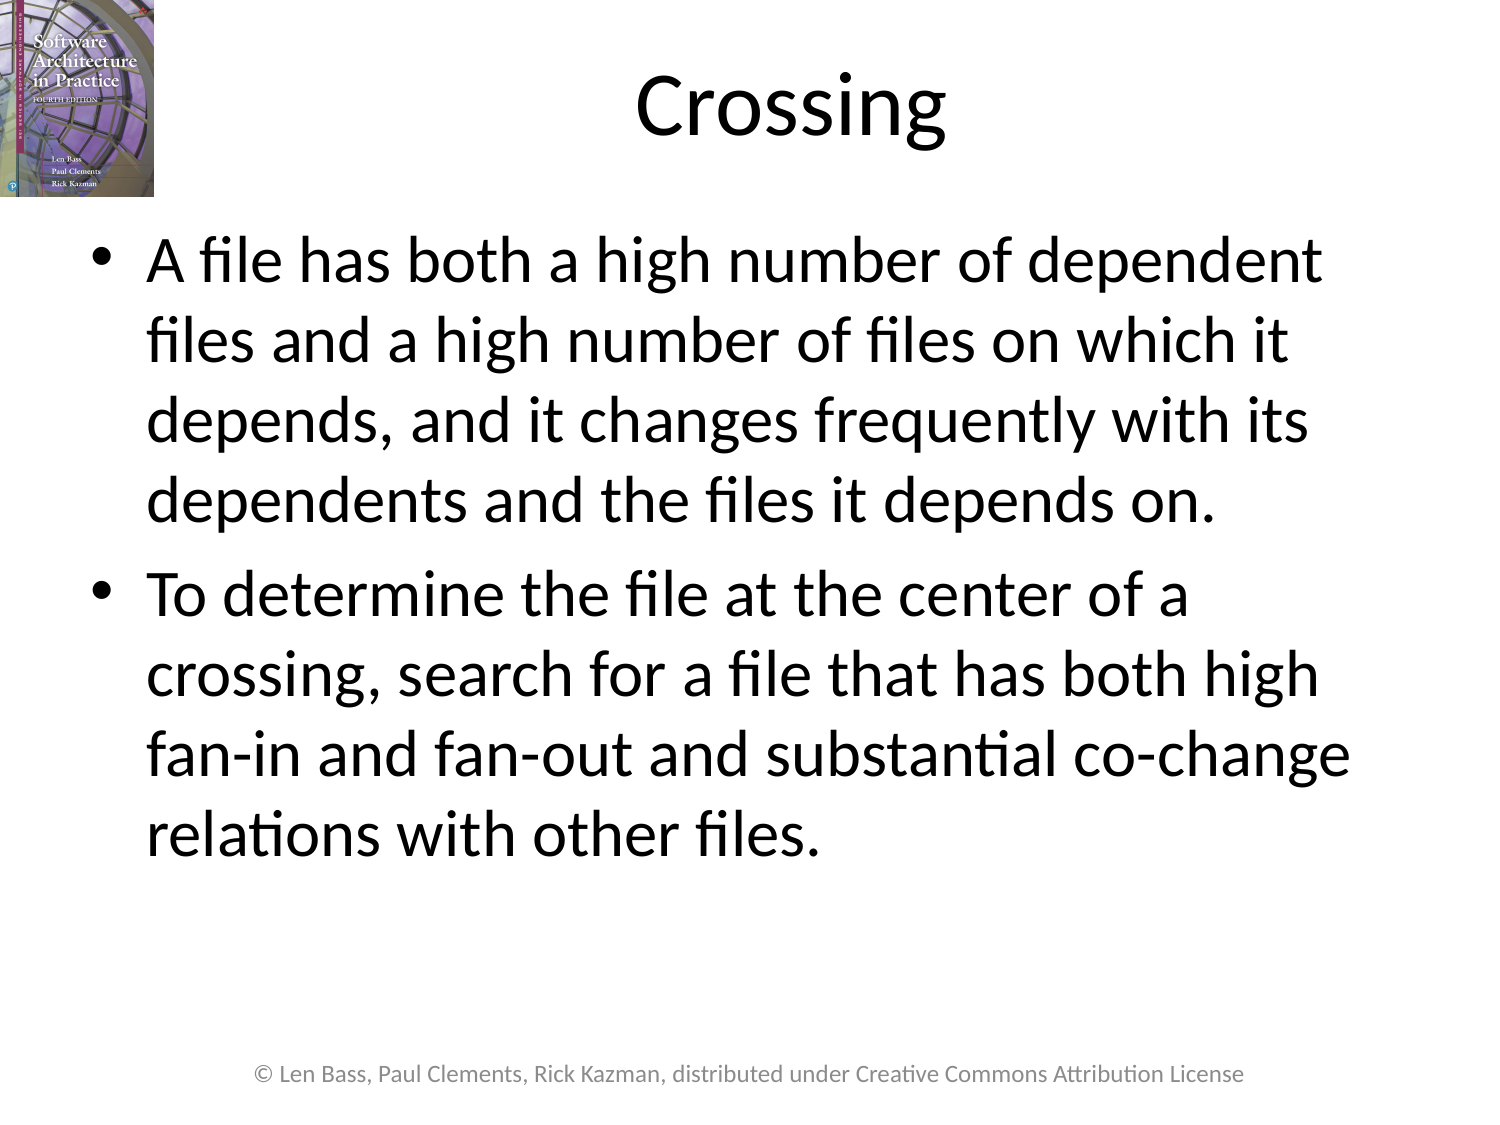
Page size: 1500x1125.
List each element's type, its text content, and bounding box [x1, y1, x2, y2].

picture [0, 0, 154, 197]
list A file has both a high number of dependent files and a high number of files on which it depends, and it changes frequently with its dependents and the files it depends on. To determine the file at the center of a crossing, search for a file that has both high fan-in and fan-out and substantial co-change relations with other files. [75, 208, 1425, 1005]
title Crossing [159, 45, 1425, 173]
footer © Len Bass, Paul Clements, Rick Kazman, distributed under Creative Commons Attribution License [230, 1042, 1270, 1103]
